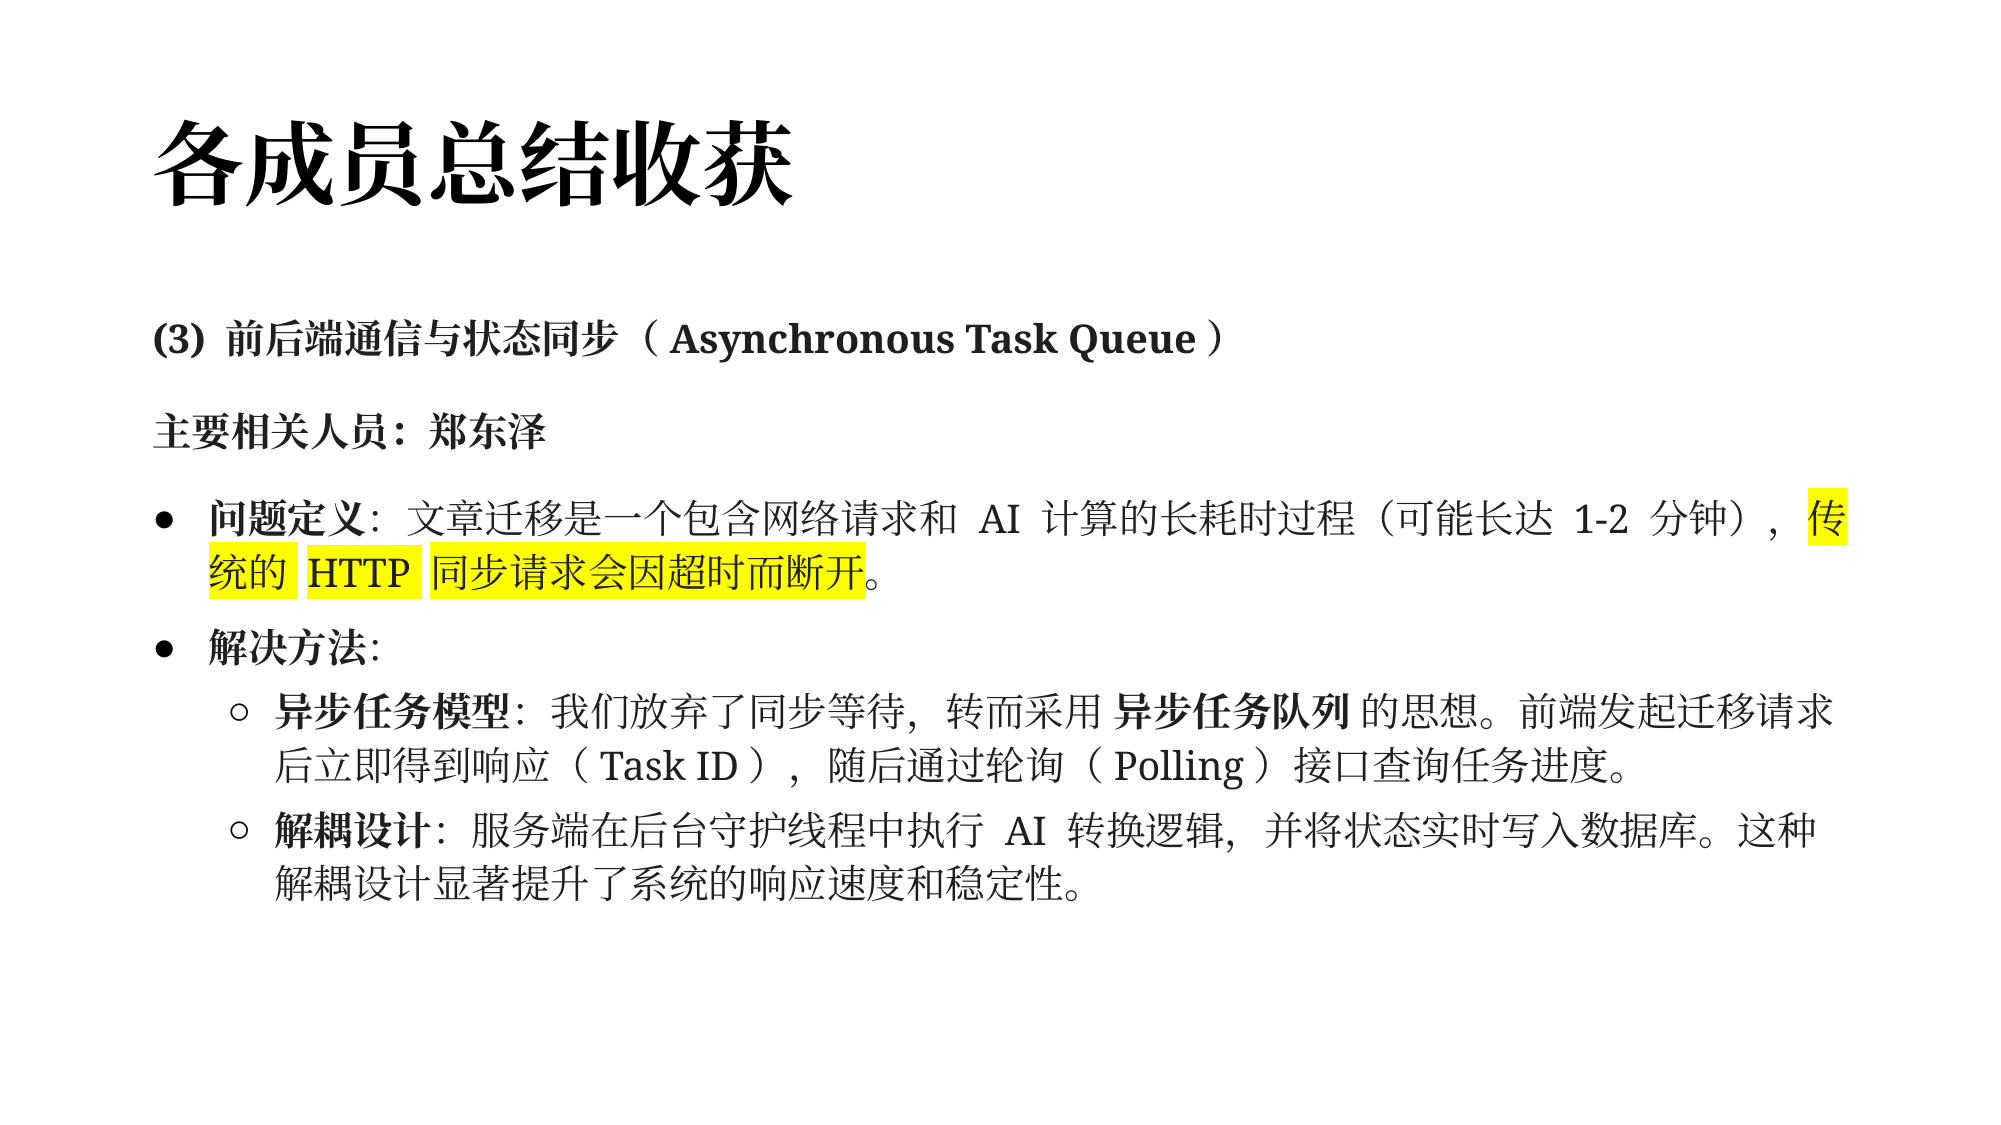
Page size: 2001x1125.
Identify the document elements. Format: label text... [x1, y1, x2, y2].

title 各成员总结收获 [137, 59, 1863, 278]
list (3) 前后端通信与状态同步（Asynchronous Task Queue） 主要相关人员：郑东泽 问题定义：文章迁移是一个包含网络请求和 AI 计算的长耗时过程（可能长达 1-2 分钟），传统的 HTTP 同步请求会因超时而断开。 解决方法： 异步任务模型：我们放弃了同步等待，转而采用 异步任务队列 的思想。前端发起迁移请求后立即得到响应（Task ID），随后通过轮询（Polling）接口查询任务进度。 解耦设计：服务端在后台守护线程中执行 AI 转换逻辑，并将状态实时写入数据库。这种解耦设计显著提升了系统的响应速度和稳定性。 [137, 299, 1863, 1014]
